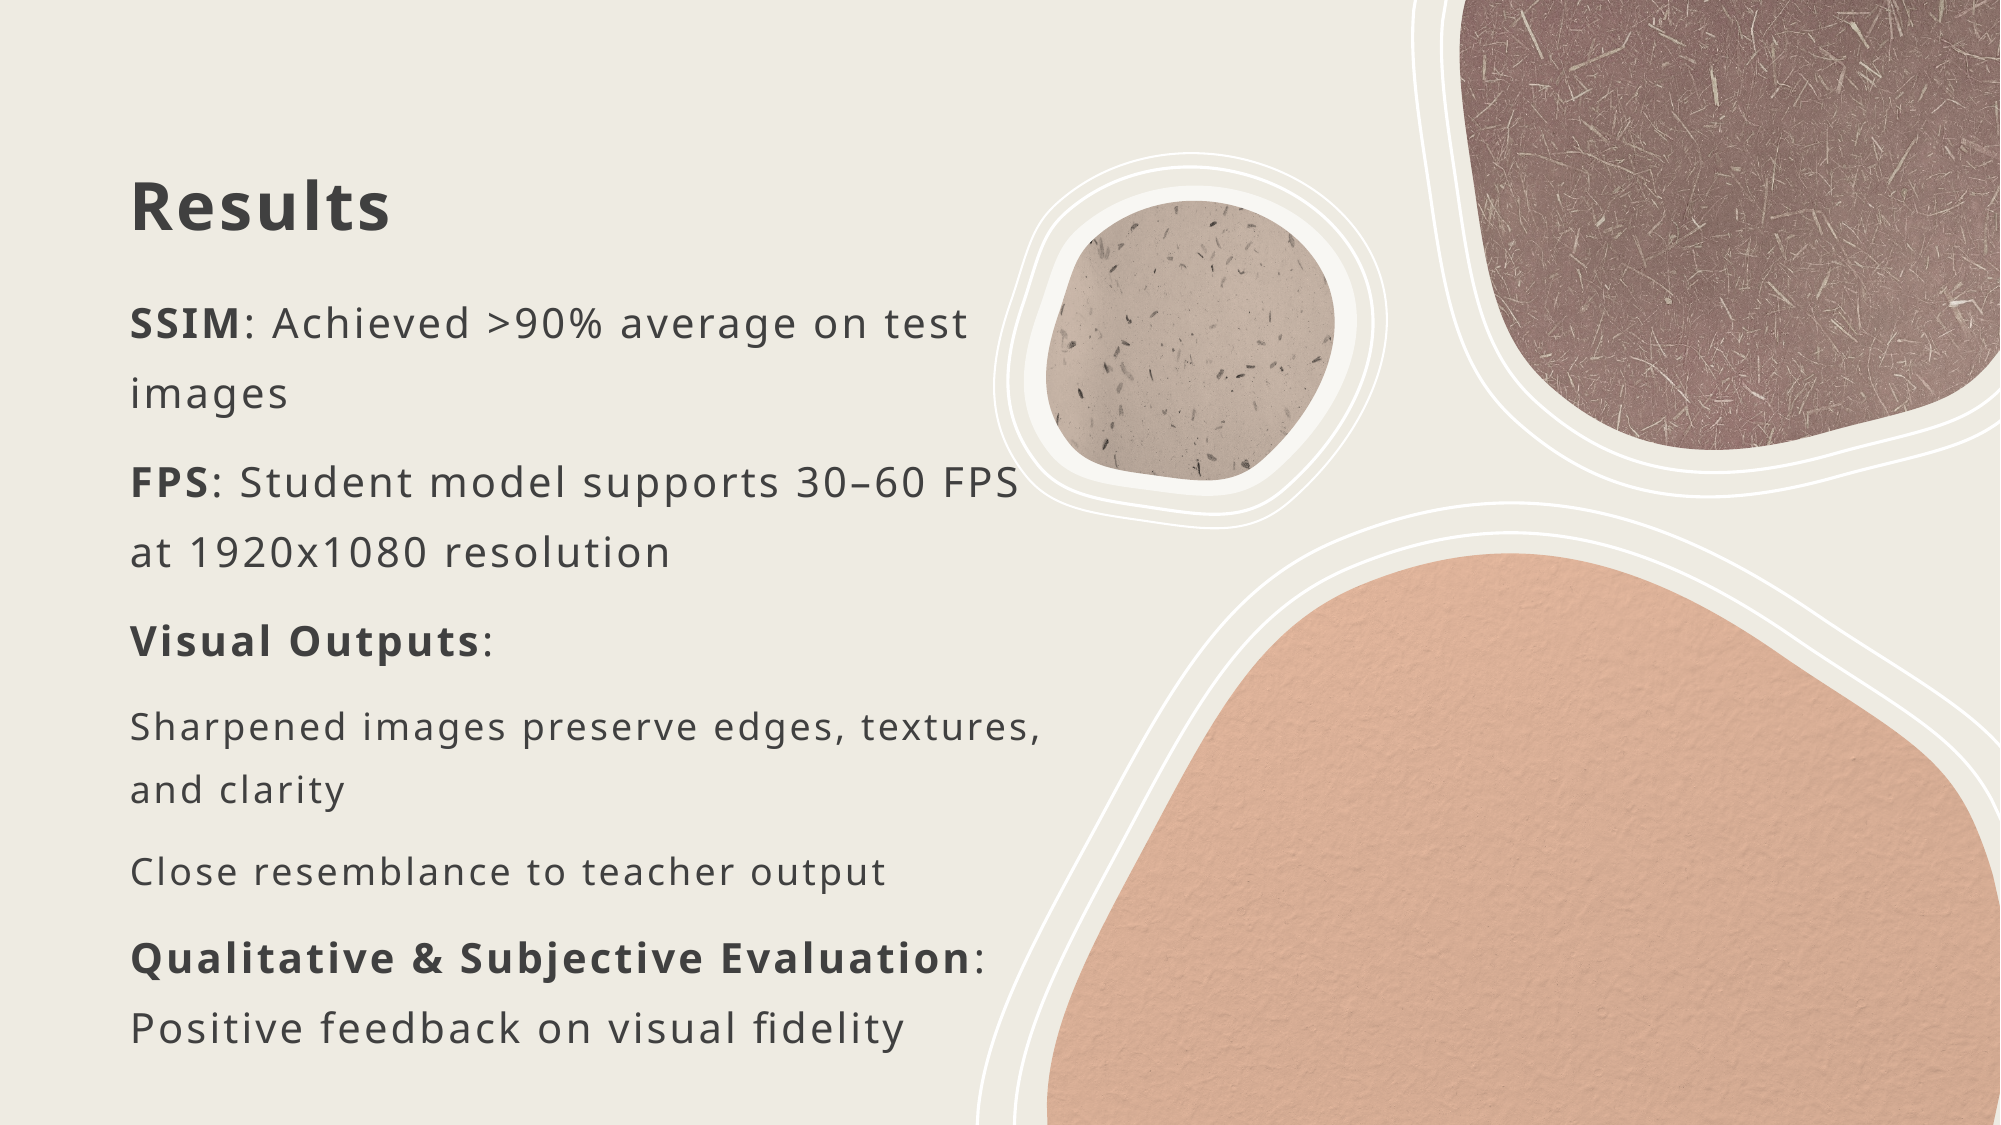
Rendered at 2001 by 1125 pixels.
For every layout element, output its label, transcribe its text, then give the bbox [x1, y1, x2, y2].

list SSIM: Achieved >90% average on test images FPS: Student model supports 30–60 FPS at 1920x1080 resolution Visual Outputs: Sharpened images preserve edges, textures, and clarity Close resemblance to teacher output Qualitative & Subjective Evaluation: Positive feedback on visual fidelity [111, 258, 1084, 1035]
picture [1459, 0, 2000, 450]
title Results [111, 108, 956, 258]
